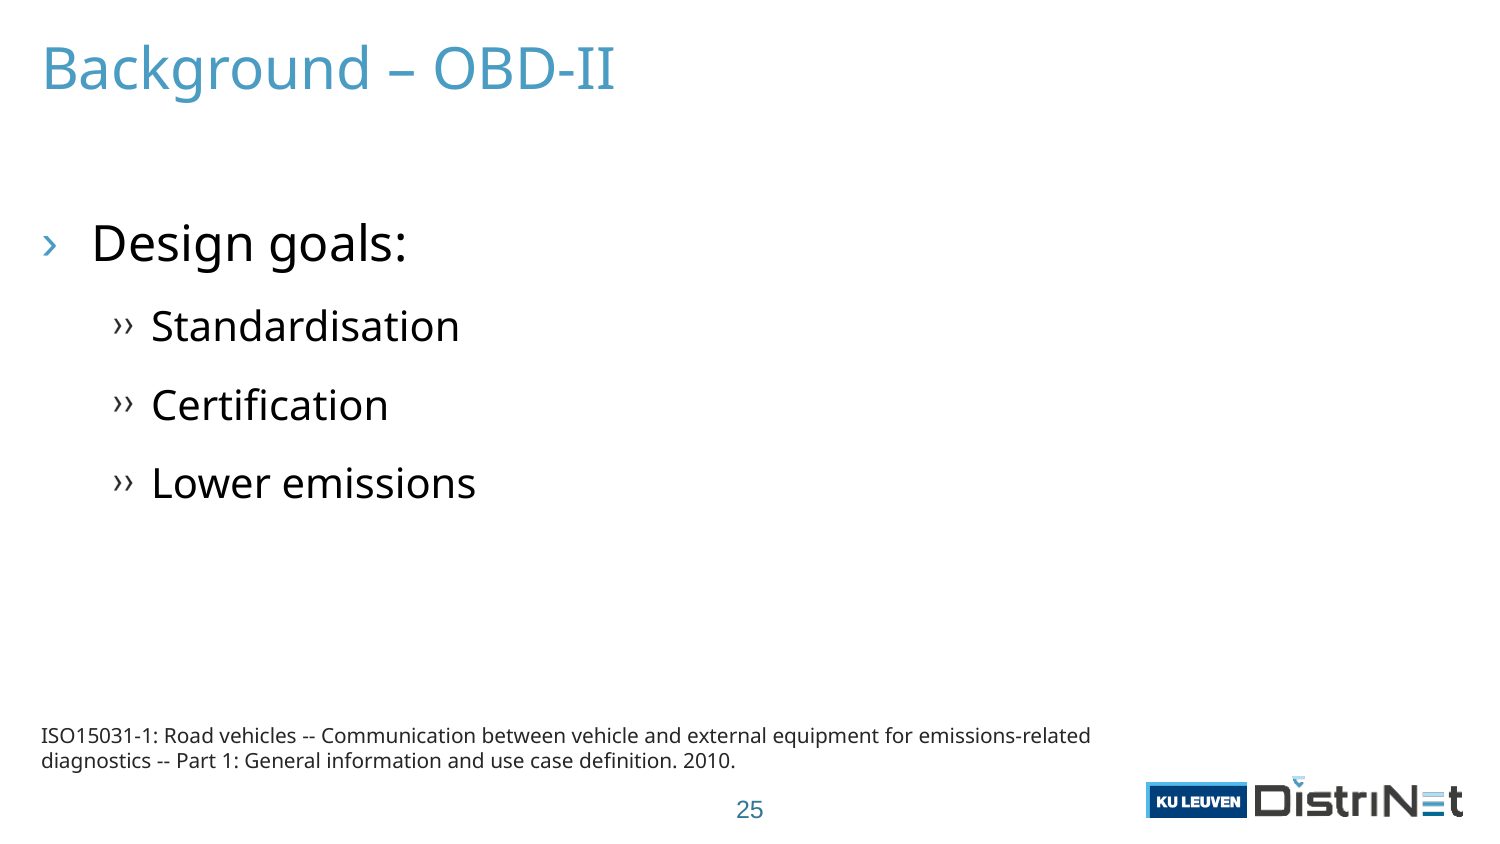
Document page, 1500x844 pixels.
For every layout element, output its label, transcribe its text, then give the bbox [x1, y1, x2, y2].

picture [108, 310, 141, 340]
picture [108, 467, 141, 497]
text_box ISO15031-1: Road vehicles -- Communication between vehicle and external equipment for emissions-related diagnostics -- Part 1: General information and use case definition. 2010. [26, 715, 1222, 844]
list Design goals: Standardisation Certification Lower emissions [26, 180, 1463, 743]
picture [1222, 782, 1247, 818]
picture [1255, 776, 1463, 817]
title Background – OBD-II [26, 23, 1463, 110]
picture [108, 388, 141, 418]
